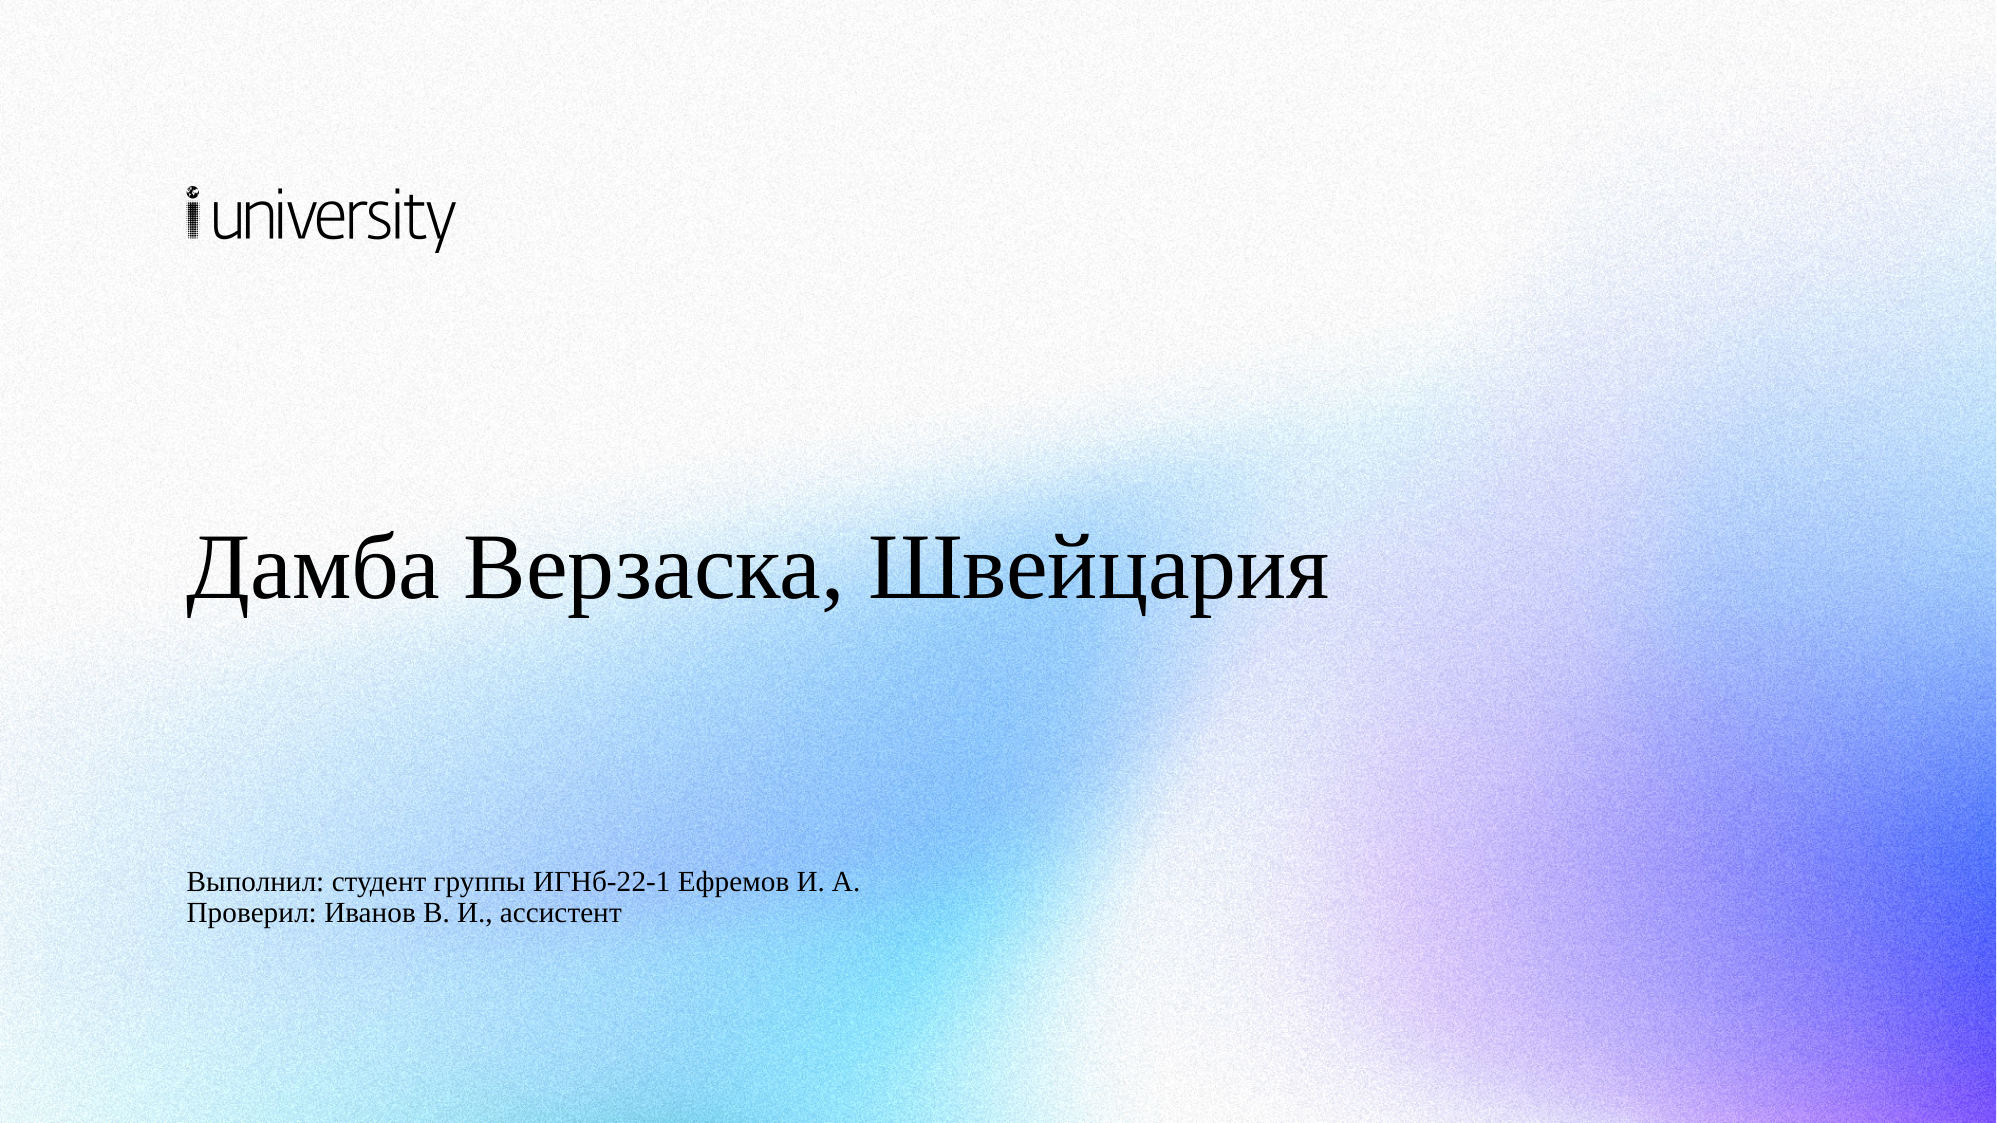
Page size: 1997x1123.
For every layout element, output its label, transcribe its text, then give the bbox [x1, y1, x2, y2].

title Дамба Верзаска, Швейцария [171, 252, 1860, 627]
list Выполнил: студент группы ИГНб-22-1 Ефремов И. А. Проверил: Иванов В. И., ассистент [171, 856, 1669, 937]
picture [0, 0, 1997, 1123]
